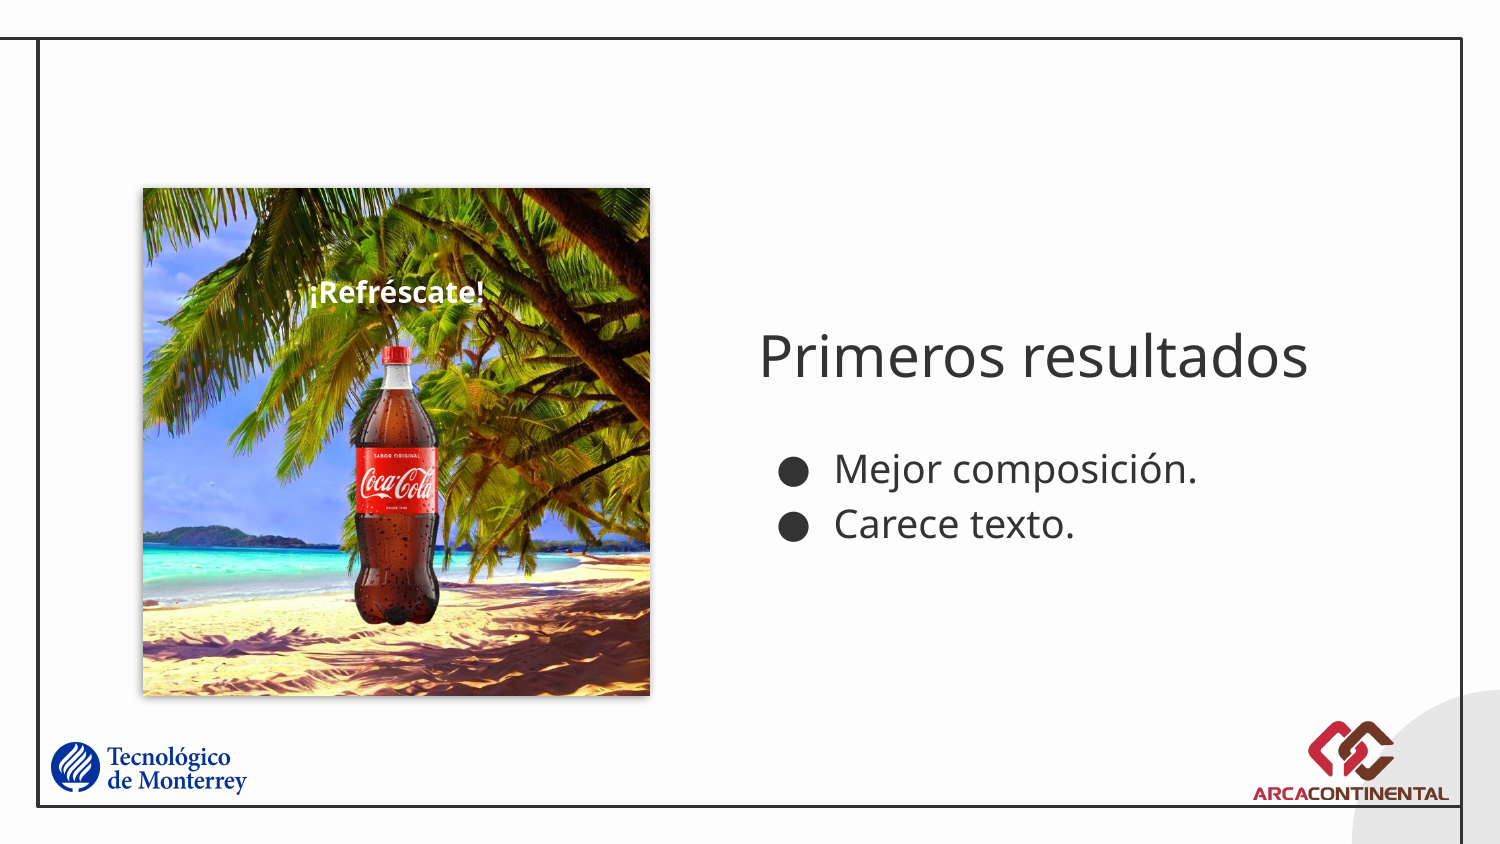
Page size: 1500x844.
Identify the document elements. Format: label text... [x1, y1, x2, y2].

picture [50, 742, 247, 795]
picture [143, 188, 650, 696]
picture [1253, 694, 1450, 826]
list Mejor composición. Carece texto. [743, 421, 1443, 669]
title Primeros resultados [743, 303, 1376, 398]
